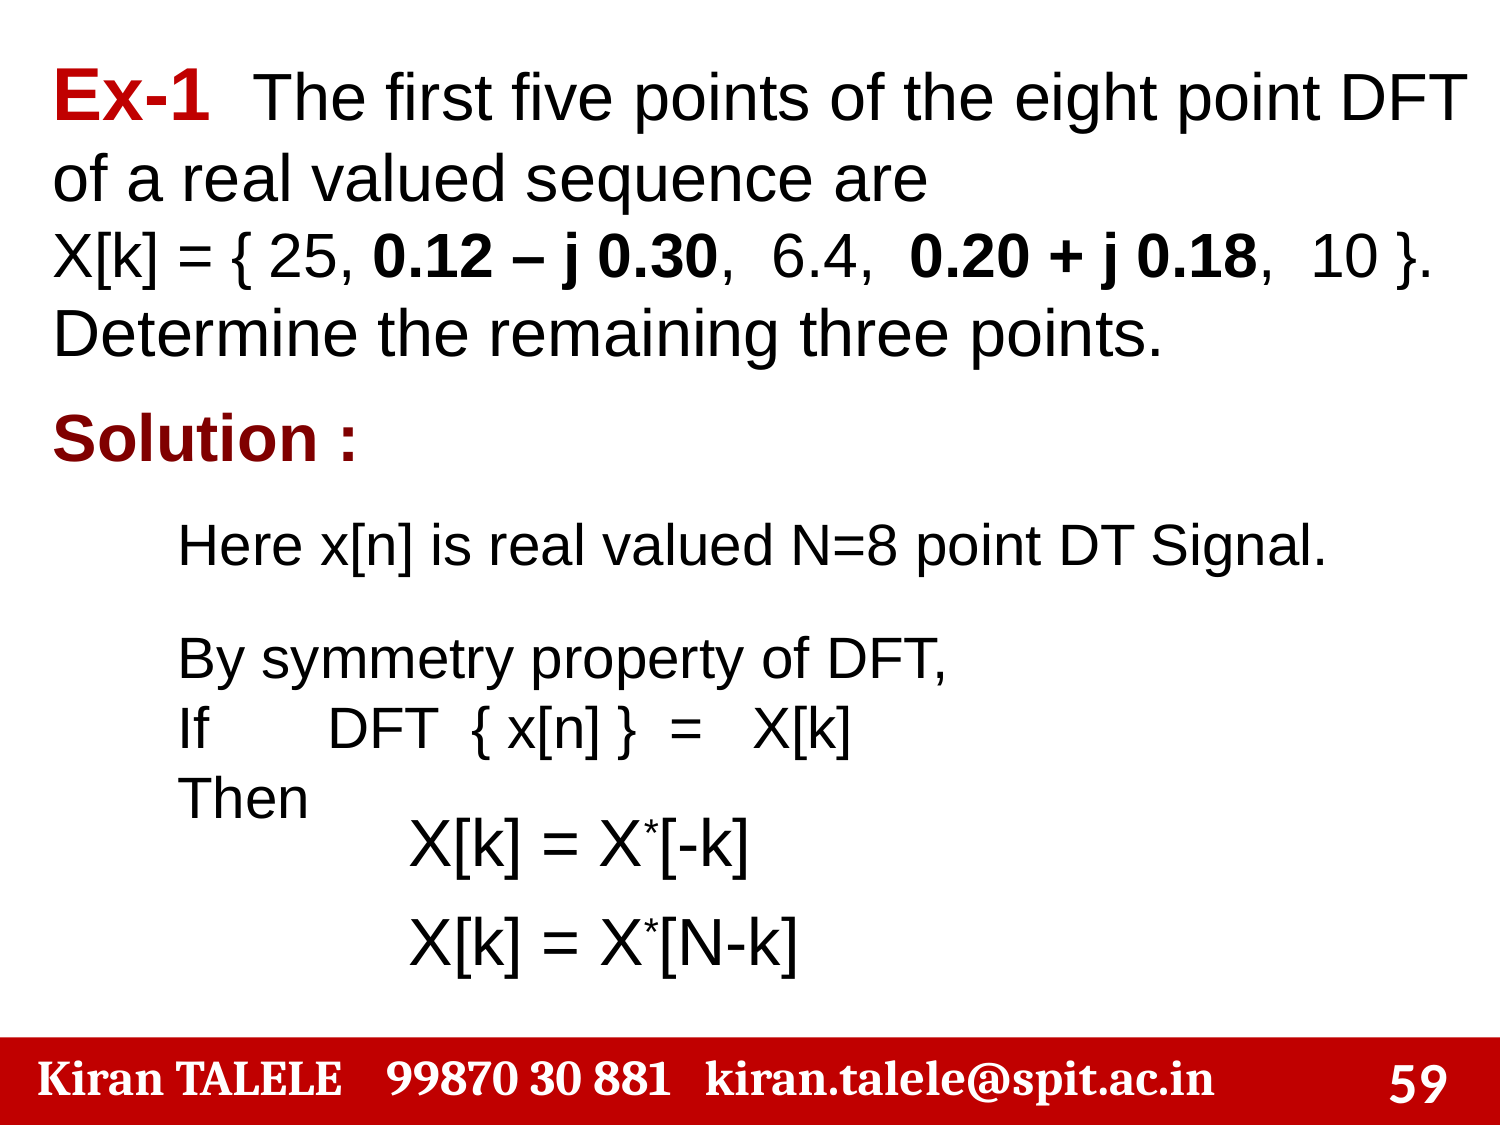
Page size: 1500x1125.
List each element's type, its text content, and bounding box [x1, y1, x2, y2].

text_box By symmetry property of DFT, If DFT { x[n] } = X[k] Then [162, 612, 1075, 840]
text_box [0, 1037, 1500, 1125]
text_box Ex-1 The first five points of the eight point DFT of a real valued sequence are X[k] = { 25, 0.12 – j 0.30, 6.4, 0.20 + j 0.18, 10 }. Determine the remaining three points. [37, 37, 1500, 388]
text_box Here x[n] is real valued N=8 point DT Signal. [162, 500, 1500, 586]
text_box X[k] = X*[-k] [374, 792, 1125, 889]
text_box X[k] = X*[N-k] [375, 891, 863, 988]
text_box Solution : [37, 387, 379, 484]
